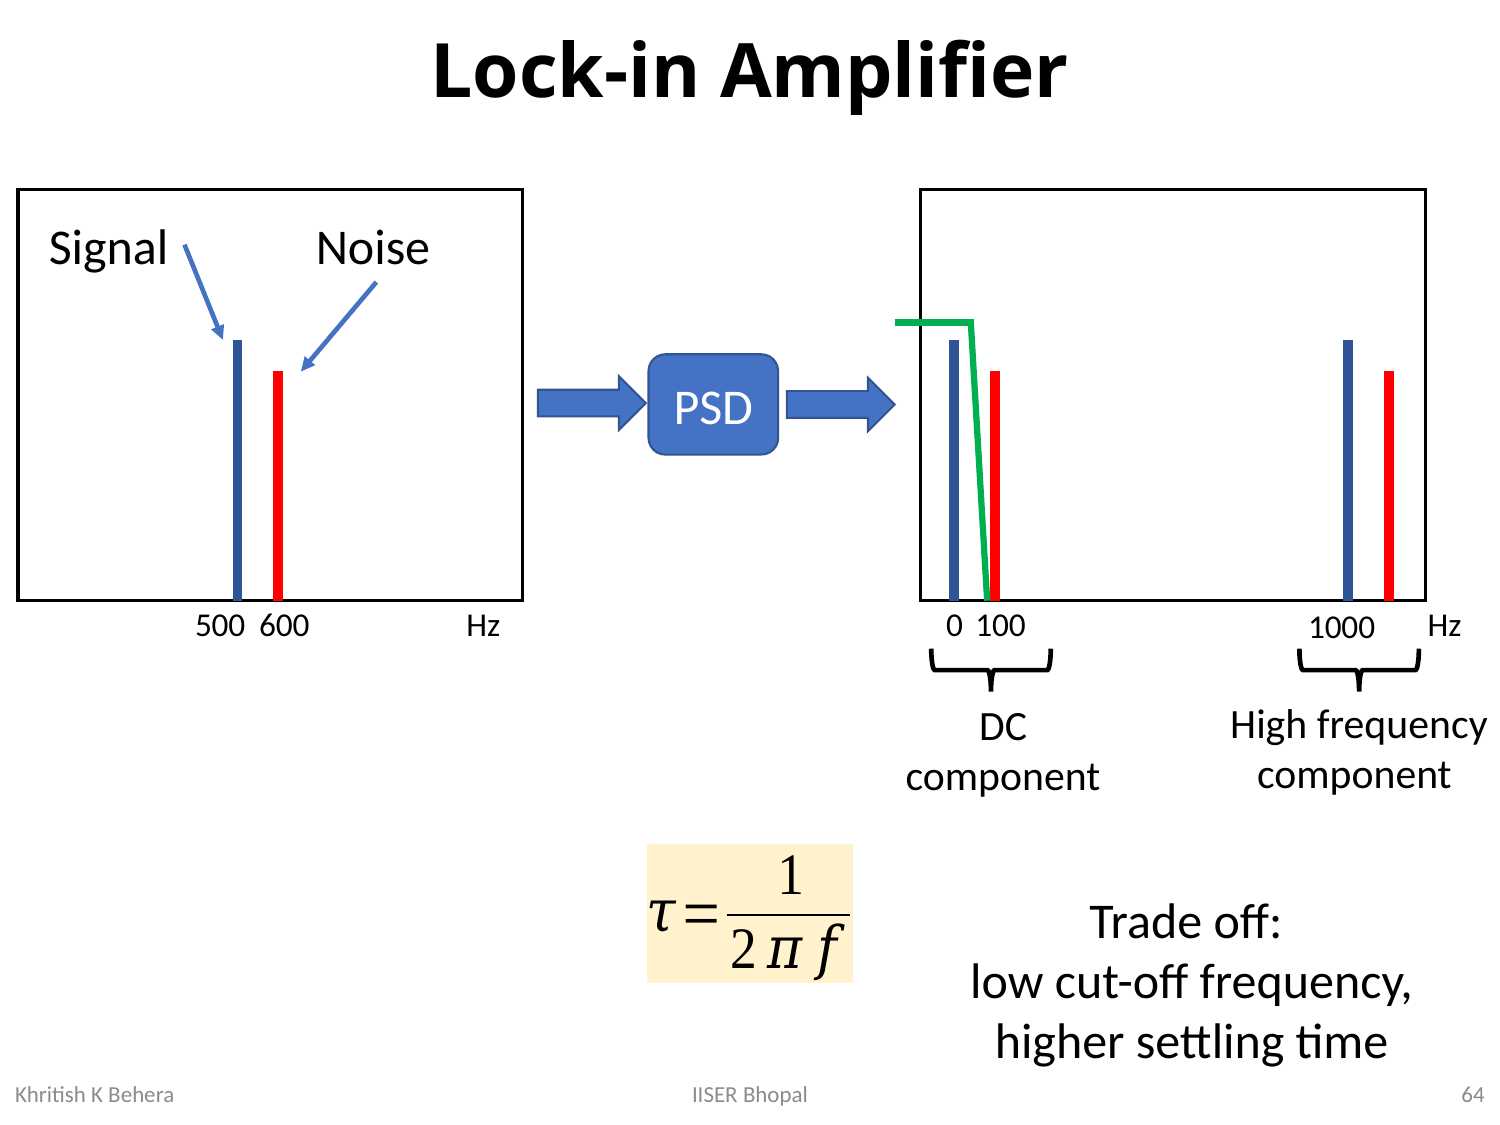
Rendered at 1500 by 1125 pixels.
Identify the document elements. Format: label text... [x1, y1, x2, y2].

text_box [930, 652, 1052, 691]
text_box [920, 189, 1485, 652]
slide_number Khritish K Behera [0, 1063, 338, 1124]
slide_number 64 [1162, 1063, 1500, 1124]
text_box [17, 189, 523, 652]
text_box Trade off: low cut-off frequency, higher settling time [920, 881, 1463, 1076]
title Lock-in Amplifier [0, 1, 1500, 146]
text_box [1298, 652, 1420, 689]
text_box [894, 322, 988, 601]
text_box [537, 354, 894, 455]
text_box High frequency component [1213, 689, 1500, 805]
text_box DC component [887, 691, 1119, 807]
footer IISER Bhopal [496, 1063, 1004, 1124]
